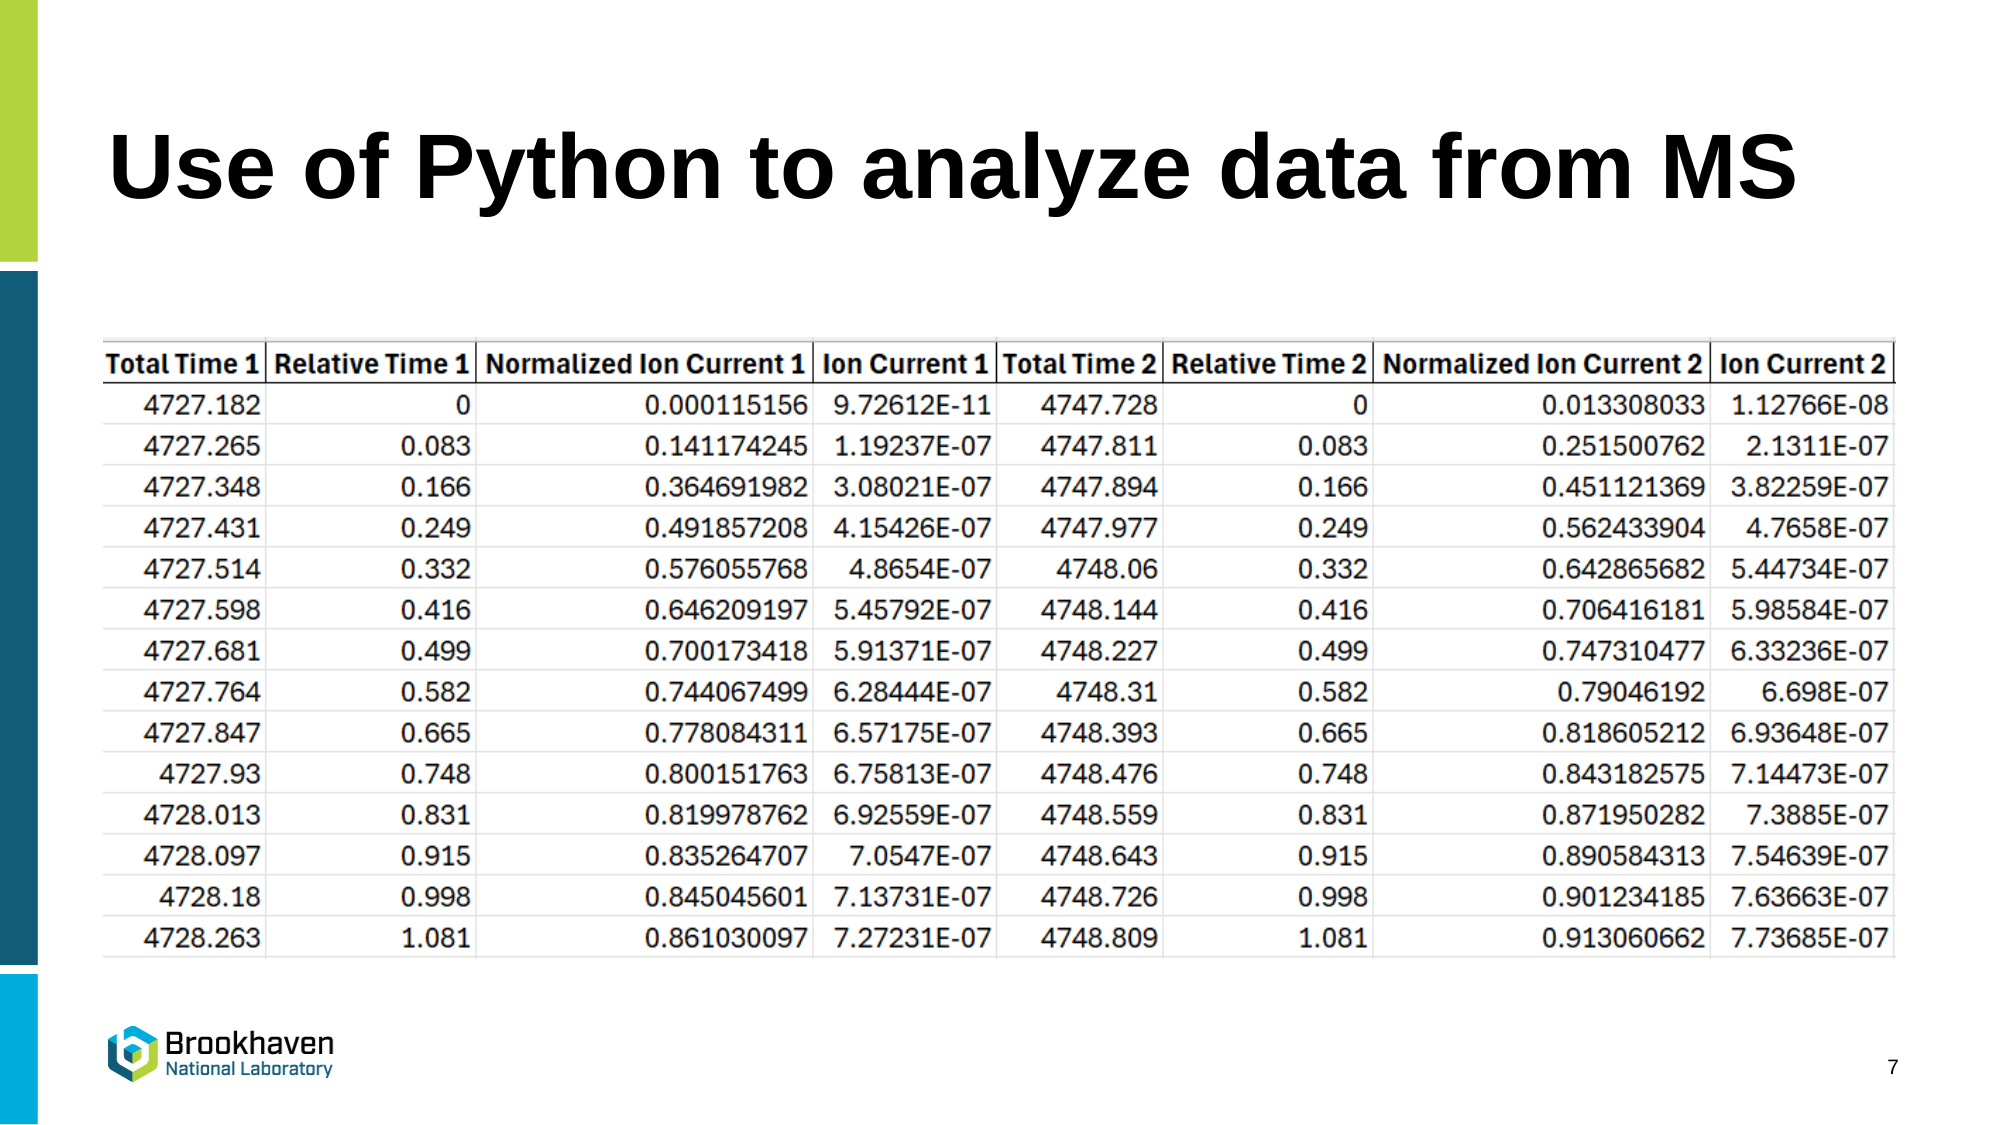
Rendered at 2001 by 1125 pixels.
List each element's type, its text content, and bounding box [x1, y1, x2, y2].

picture [0, 0, 2001, 1125]
slide_number 7 [1835, 1036, 1907, 1097]
title Use of Python to analyze data from MS [93, 59, 1907, 278]
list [103, 337, 1896, 959]
